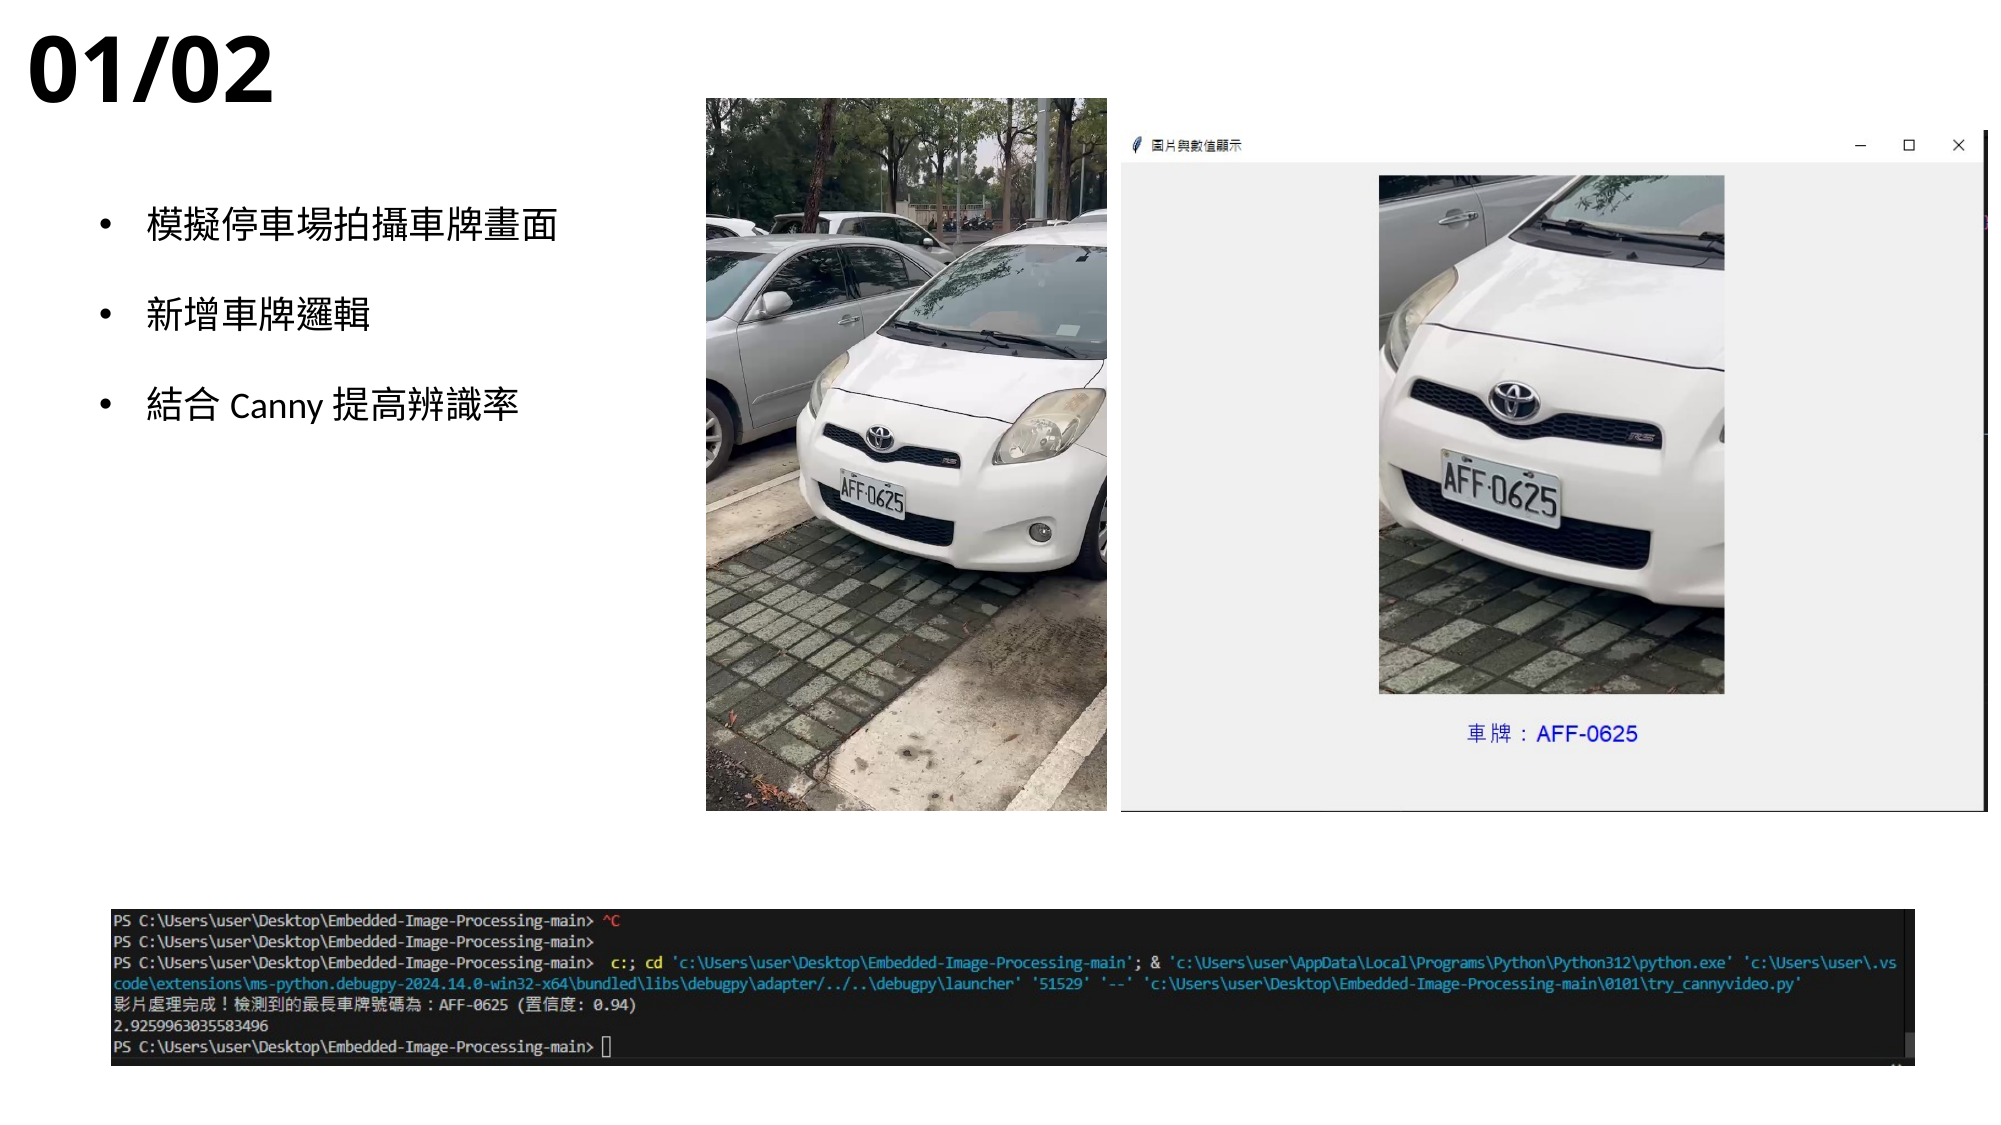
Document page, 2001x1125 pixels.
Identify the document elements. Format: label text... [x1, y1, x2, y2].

picture [1121, 130, 1988, 812]
picture [111, 909, 1915, 1066]
text_box 模擬停車場拍攝車牌畫面 新增車牌邏輯 結合Canny提高辨識率 [84, 193, 656, 434]
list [705, 97, 1108, 812]
title 01/02 [12, 14, 295, 132]
